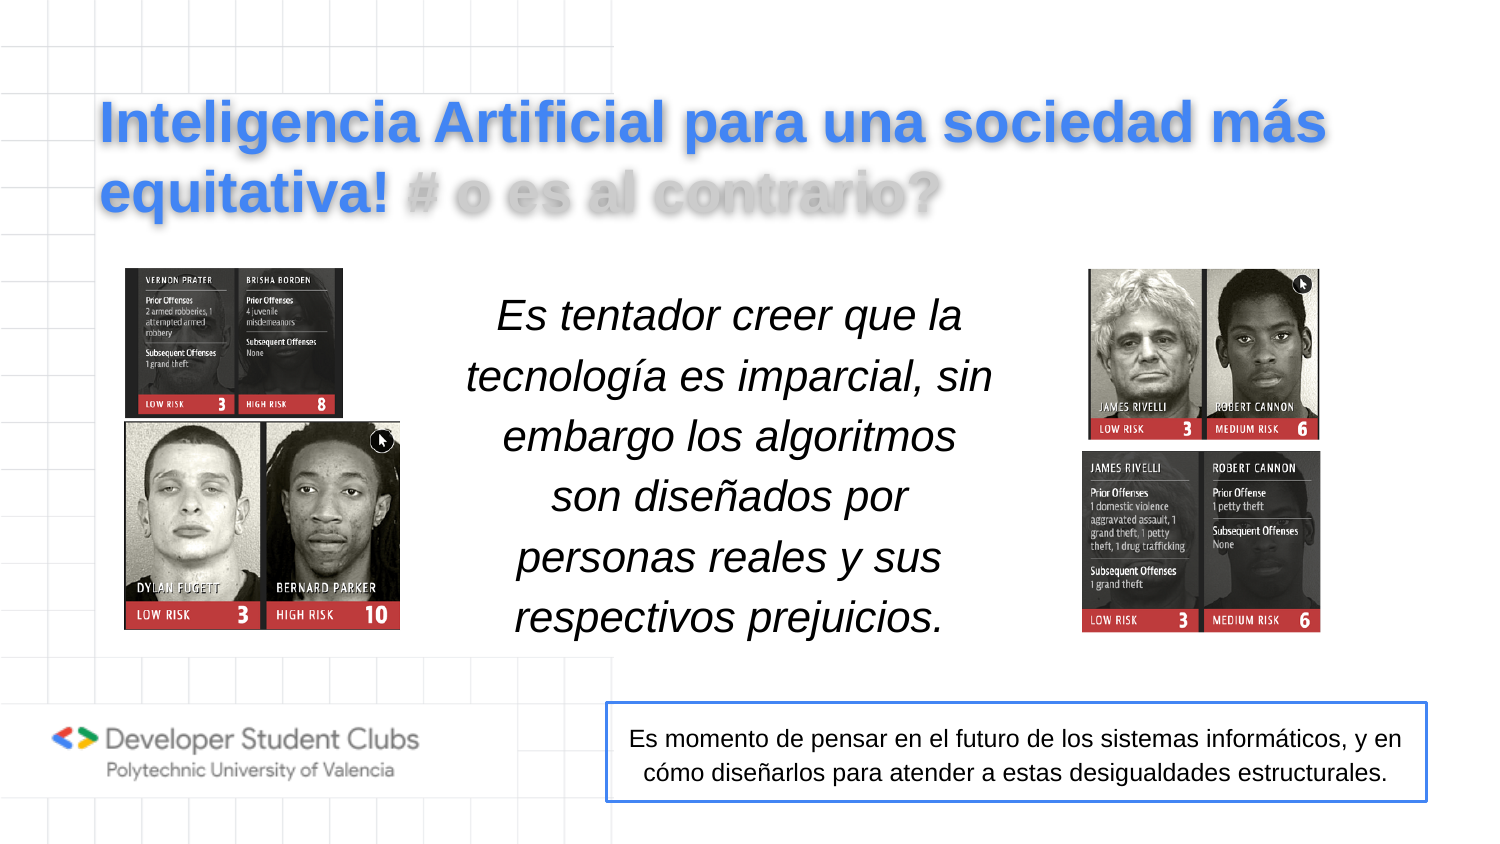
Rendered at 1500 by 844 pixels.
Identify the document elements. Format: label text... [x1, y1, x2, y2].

text_box Es momento de pensar en el futuro de los sistemas informáticos, y en cómo diseñarlos para atender a estas desigualdades estructurales. [618, 702, 1427, 802]
title Inteligencia Artificial para una sociedad más equitativa! # o es al contrario? [618, 69, 1376, 244]
picture [0, 0, 614, 844]
text_box Es tentador creer que la tecnología es imparcial, sin embargo los algoritmos son diseñados por personas reales y sus respectivos prejuicios. [618, 264, 1010, 702]
picture [1076, 264, 1321, 634]
